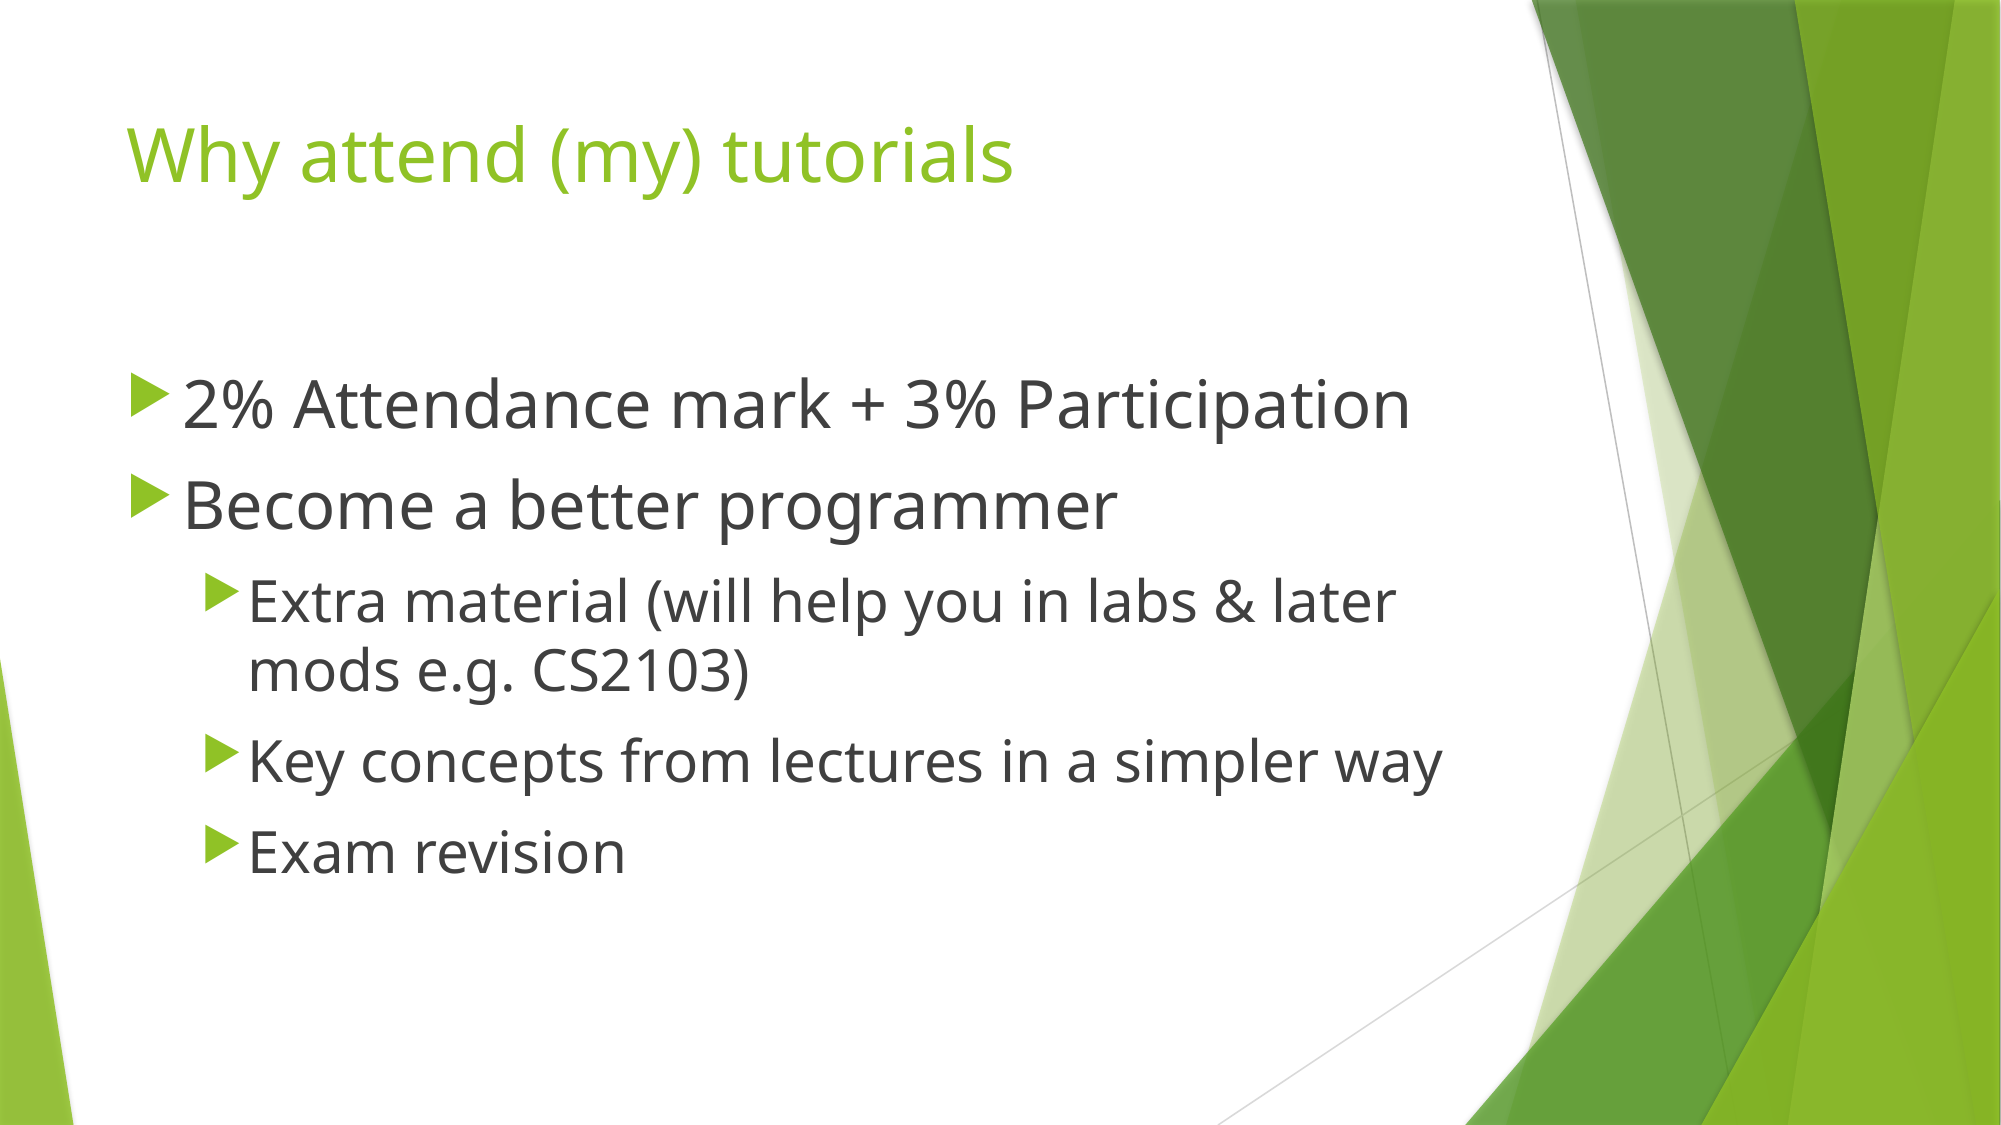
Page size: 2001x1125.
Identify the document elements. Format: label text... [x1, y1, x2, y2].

title Why attend (my) tutorials [111, 99, 1522, 317]
list 2% Attendance mark + 3% Participation Become a better programmer Extra material (will help you in labs & later mods e.g. CS2103) Key concepts from lectures in a simpler way Exam revision [111, 354, 1522, 992]
